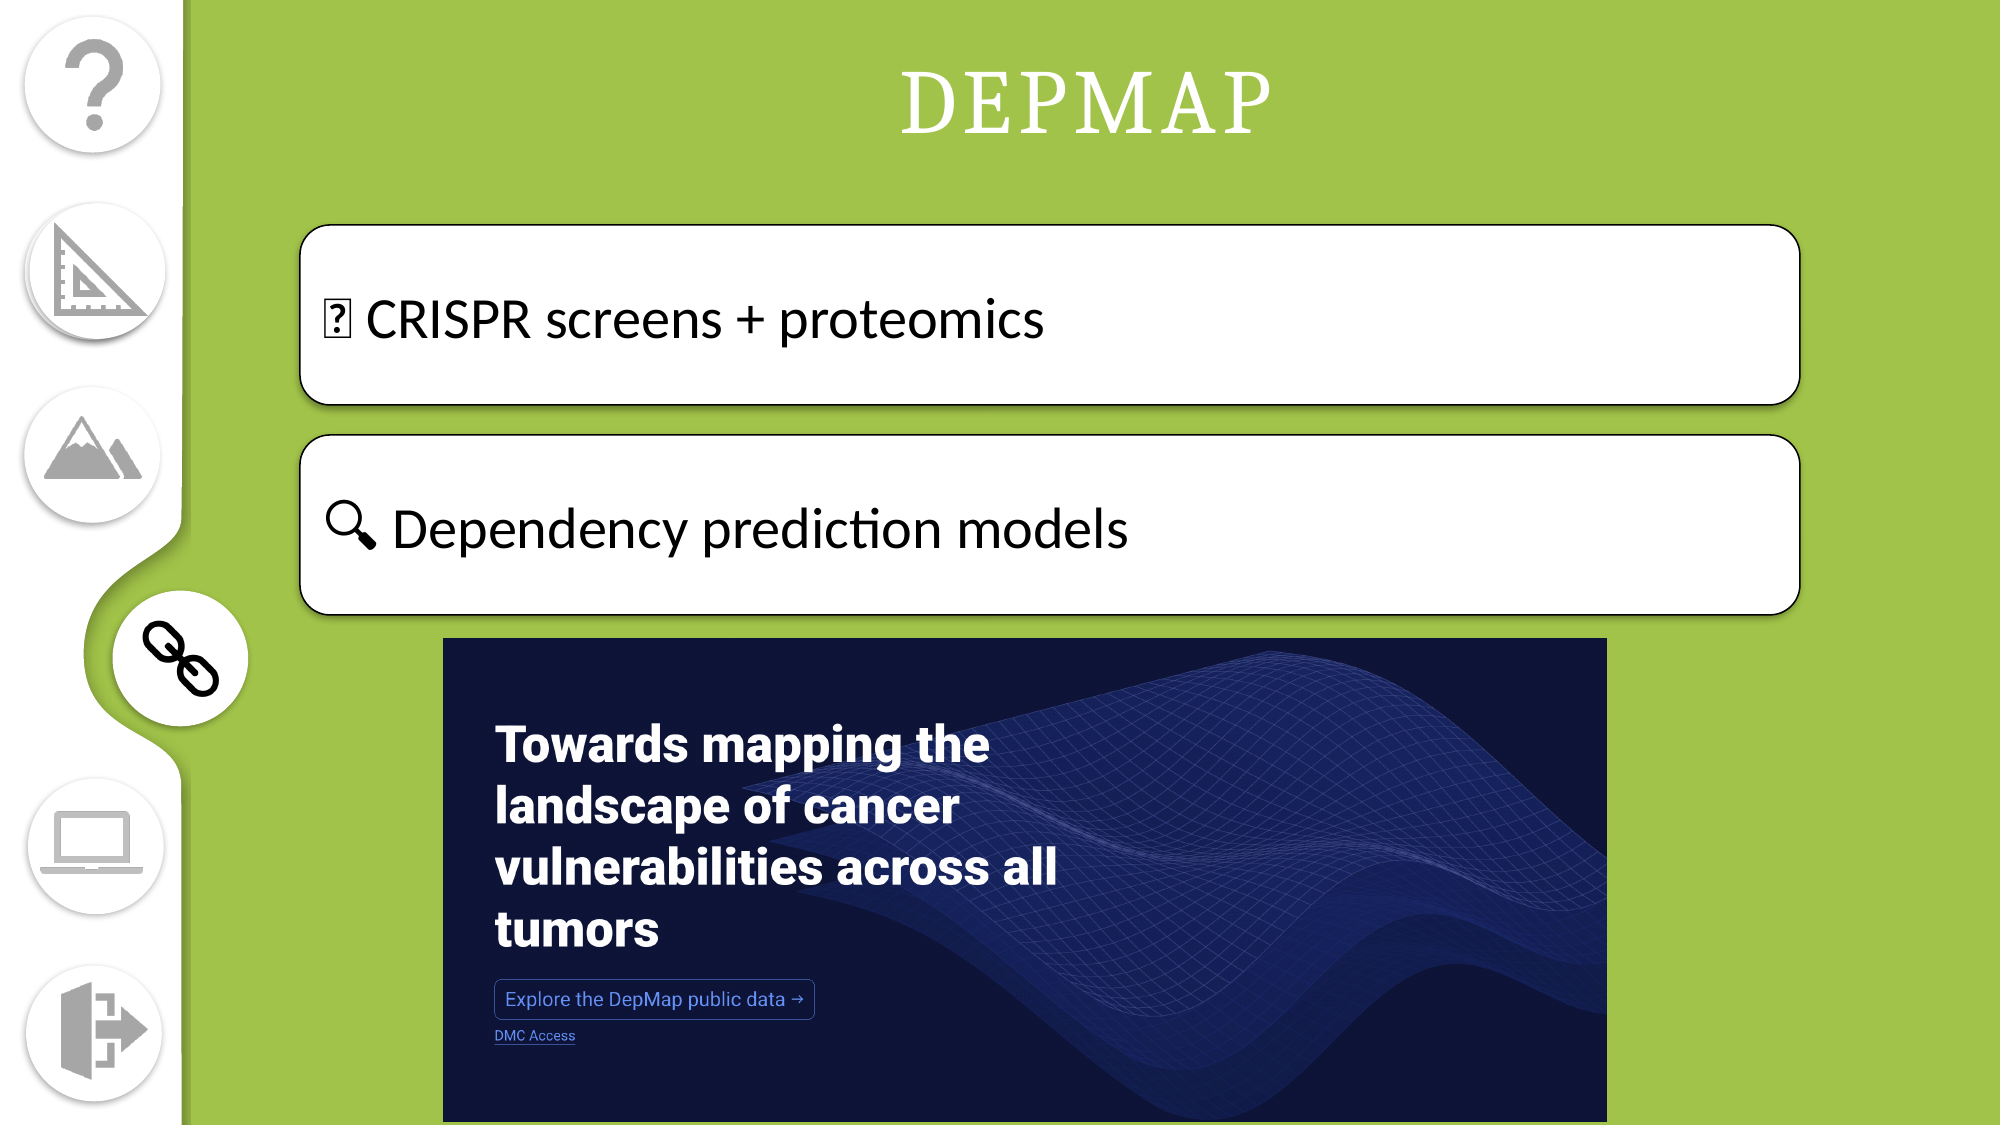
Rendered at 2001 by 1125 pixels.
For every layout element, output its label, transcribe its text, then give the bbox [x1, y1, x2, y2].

text_box 🧬 CRISPR screens + proteomics [299, 224, 1801, 406]
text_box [24, 386, 161, 523]
picture [443, 638, 1607, 1122]
text_box DepMap [185, 3, 1986, 191]
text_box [24, 16, 161, 153]
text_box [112, 590, 249, 727]
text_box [29, 202, 166, 340]
text_box 🔍 Dependency prediction models [299, 434, 1801, 616]
text_box [0, 0, 184, 1125]
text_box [27, 778, 164, 915]
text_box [25, 965, 163, 1102]
